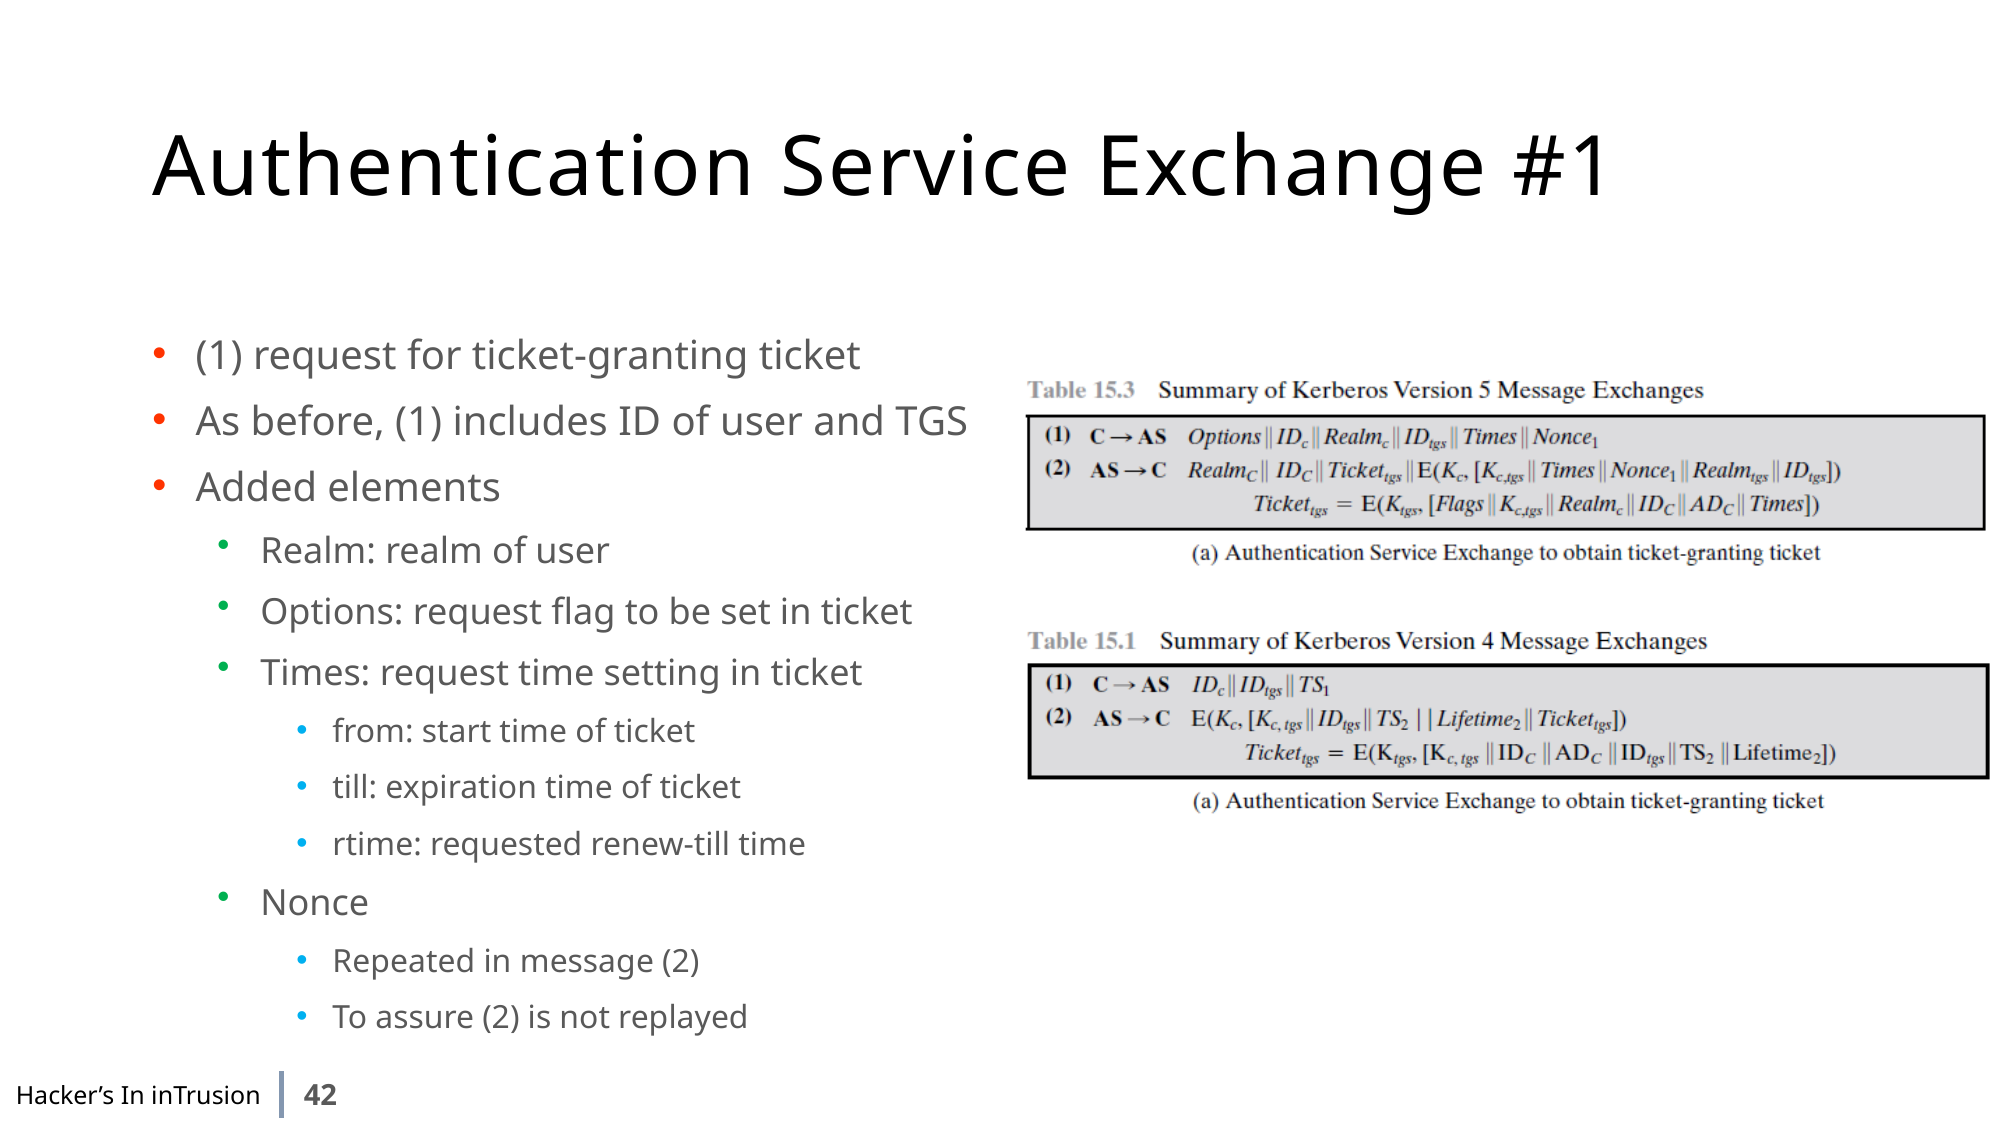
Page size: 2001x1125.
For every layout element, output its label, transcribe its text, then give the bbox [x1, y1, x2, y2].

picture [1007, 611, 1995, 819]
list (1) request for ticket-granting ticket As before, (1) includes ID of user and TGS Added elements Realm: realm of user Options: request flag to be set in ticket Times: request time setting in ticket from: start time of ticket till: expiration time of ticket rtime: requested renew-till time Nonce Repeated in message (2) To assure (2) is not replayed [137, 299, 988, 1065]
title Authentication Service Exchange #1 [137, 59, 1863, 278]
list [1012, 359, 1990, 567]
